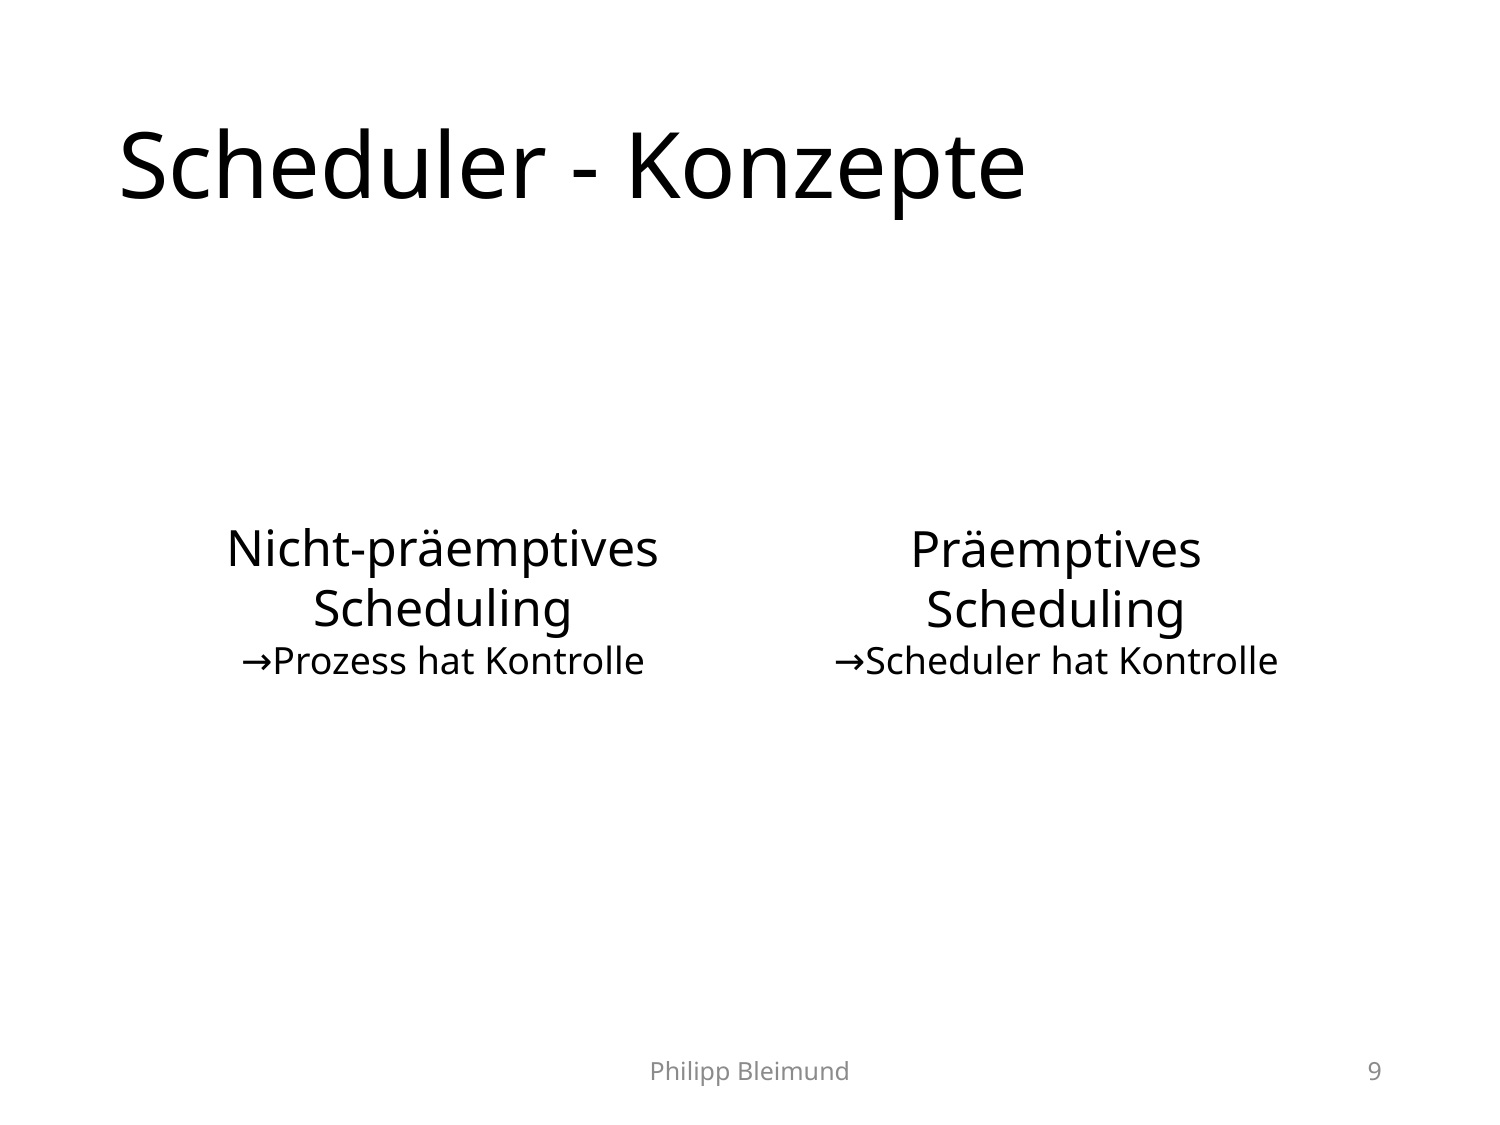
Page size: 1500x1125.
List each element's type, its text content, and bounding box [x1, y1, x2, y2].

slide_number 9 [1059, 1042, 1397, 1103]
footer Philipp Bleimund [496, 1042, 1004, 1103]
text_box Präemptives Scheduling →Scheduler hat Kontrolle [818, 509, 1296, 690]
text_box Nicht-präemptives Scheduling →Prozess hat Kontrolle [204, 509, 682, 690]
title Scheduler - Konzepte [103, 59, 1397, 278]
